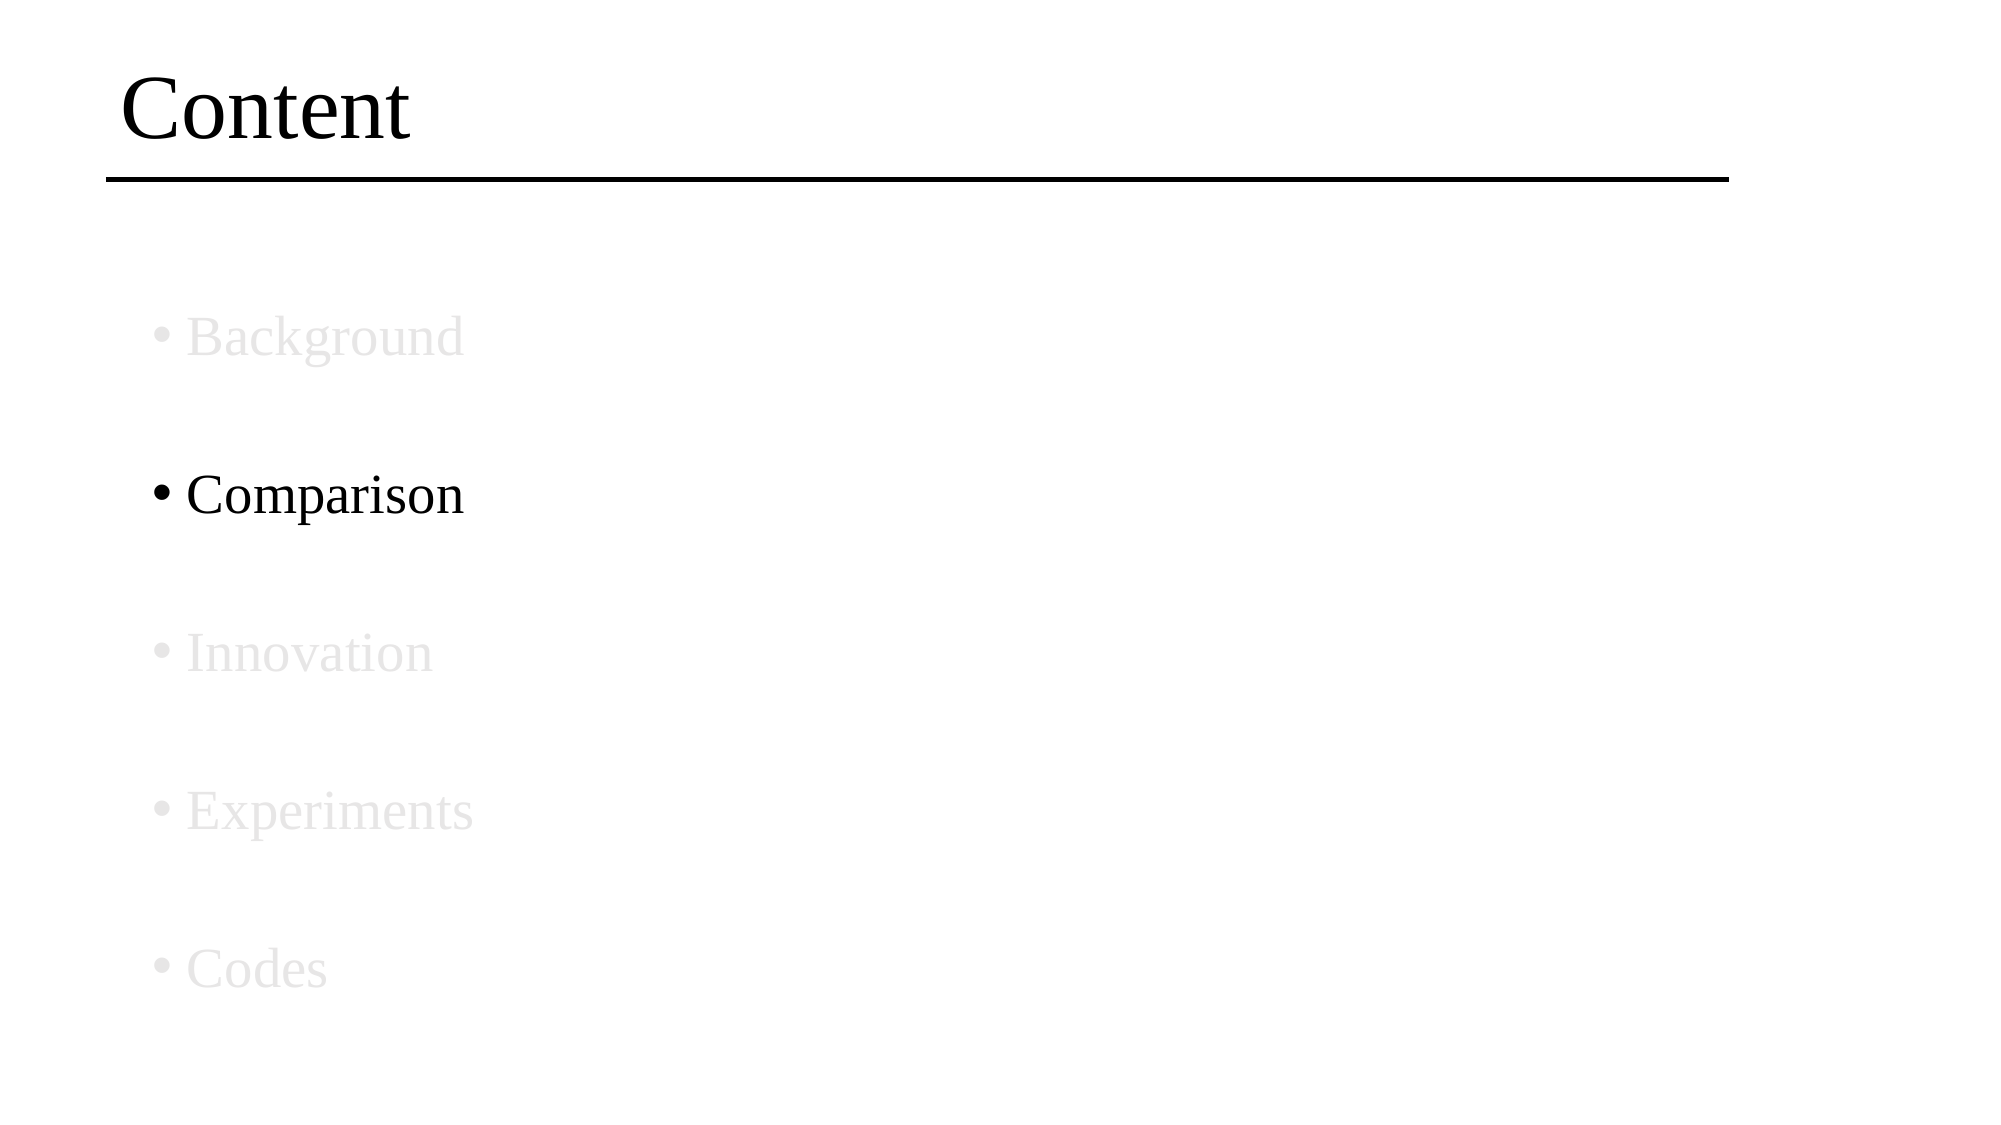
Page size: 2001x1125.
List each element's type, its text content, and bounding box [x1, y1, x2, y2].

title Content [105, 0, 1831, 218]
list Background Comparison Innovation Experiments Codes [137, 299, 1863, 1014]
